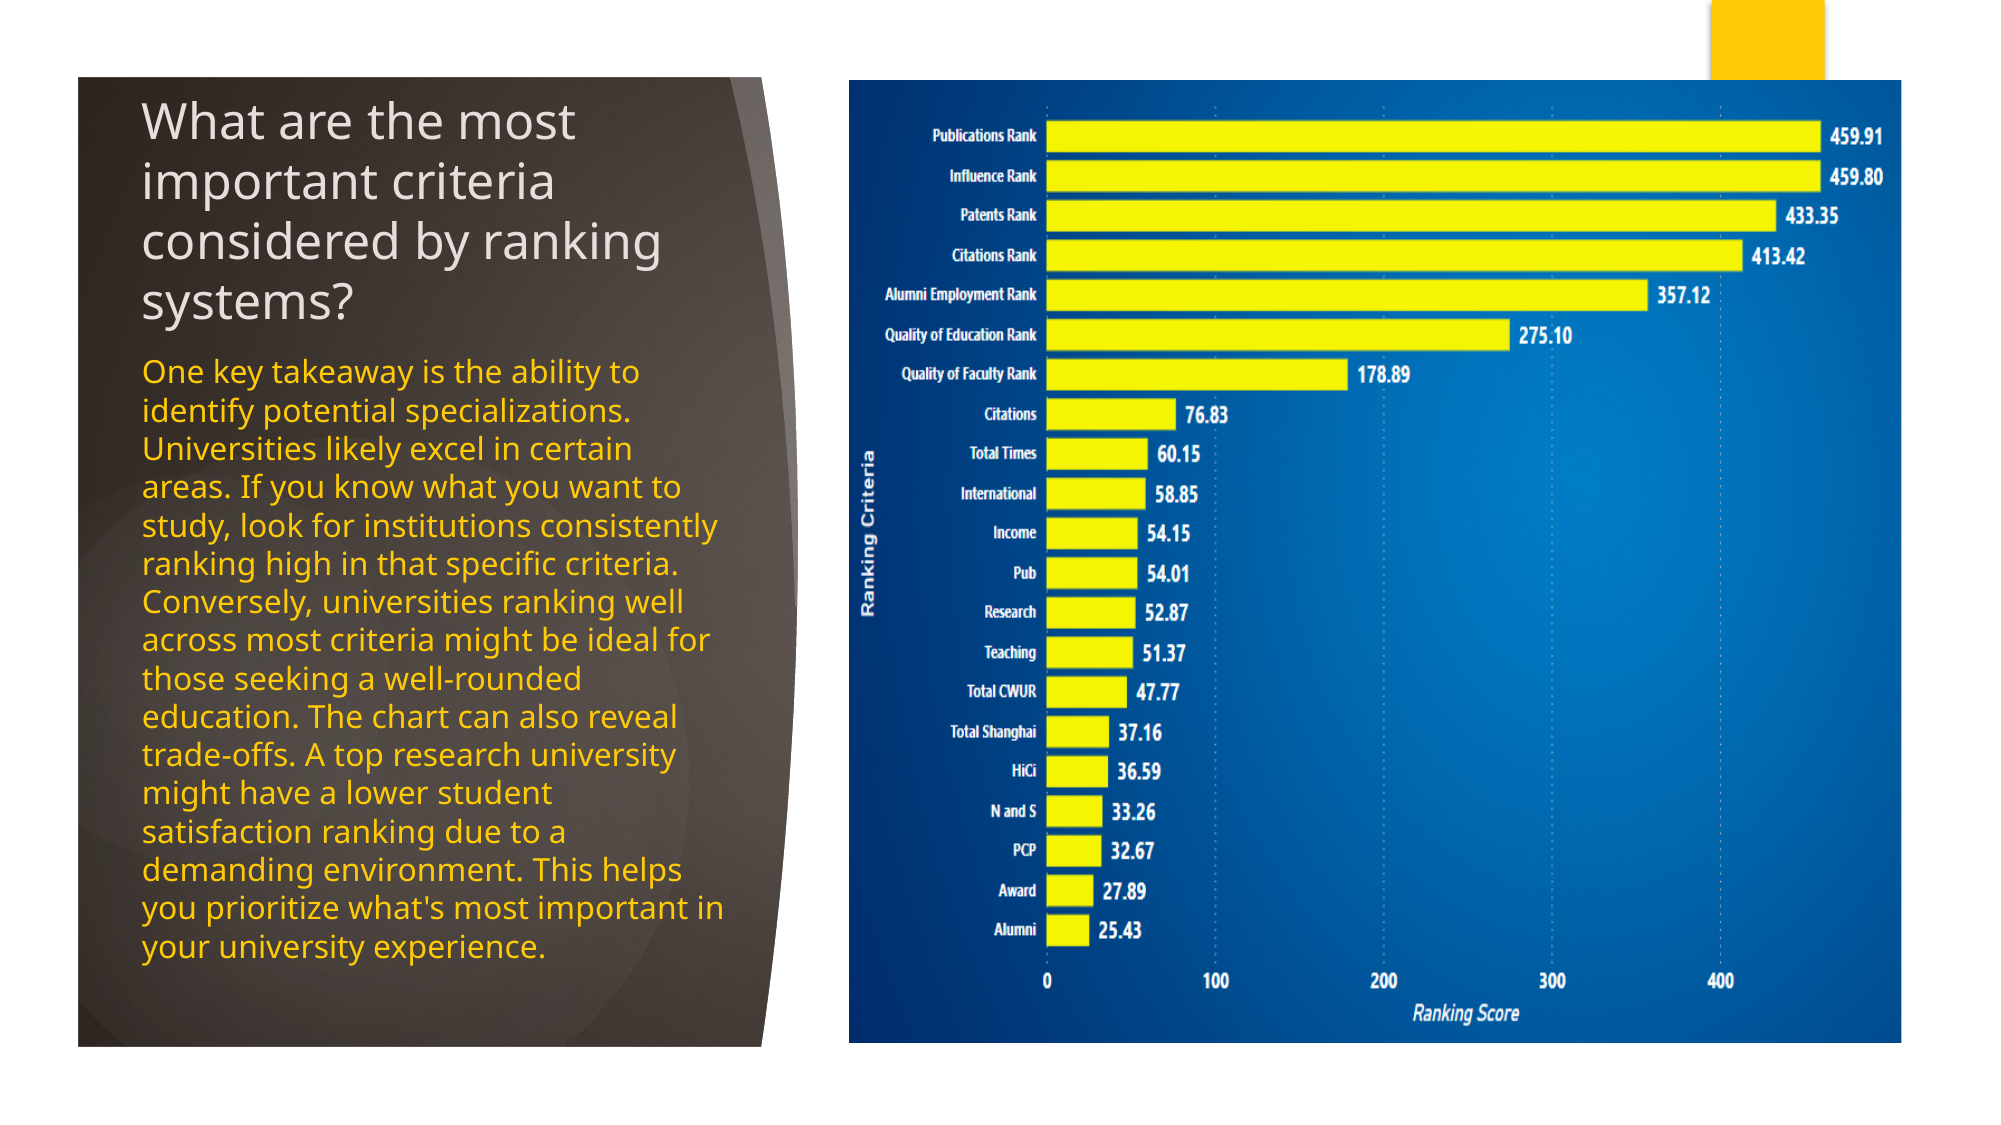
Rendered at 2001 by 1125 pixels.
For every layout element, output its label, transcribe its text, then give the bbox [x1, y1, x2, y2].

list One key takeaway is the ability to identify potential specializations. Universities likely excel in certain areas. If you know what you want to study, look for institutions consistently ranking high in that specific criteria. Conversely, universities ranking well across most criteria might be ideal for those seeking a well-rounded education. The chart can also reveal trade-offs. A top research university might have a lower student satisfaction ranking due to a demanding environment. This helps you prioritize what's most important in your university experience. [126, 344, 741, 989]
title What are the most important criteria considered by ranking systems? [126, 115, 741, 337]
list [848, 80, 1902, 1044]
